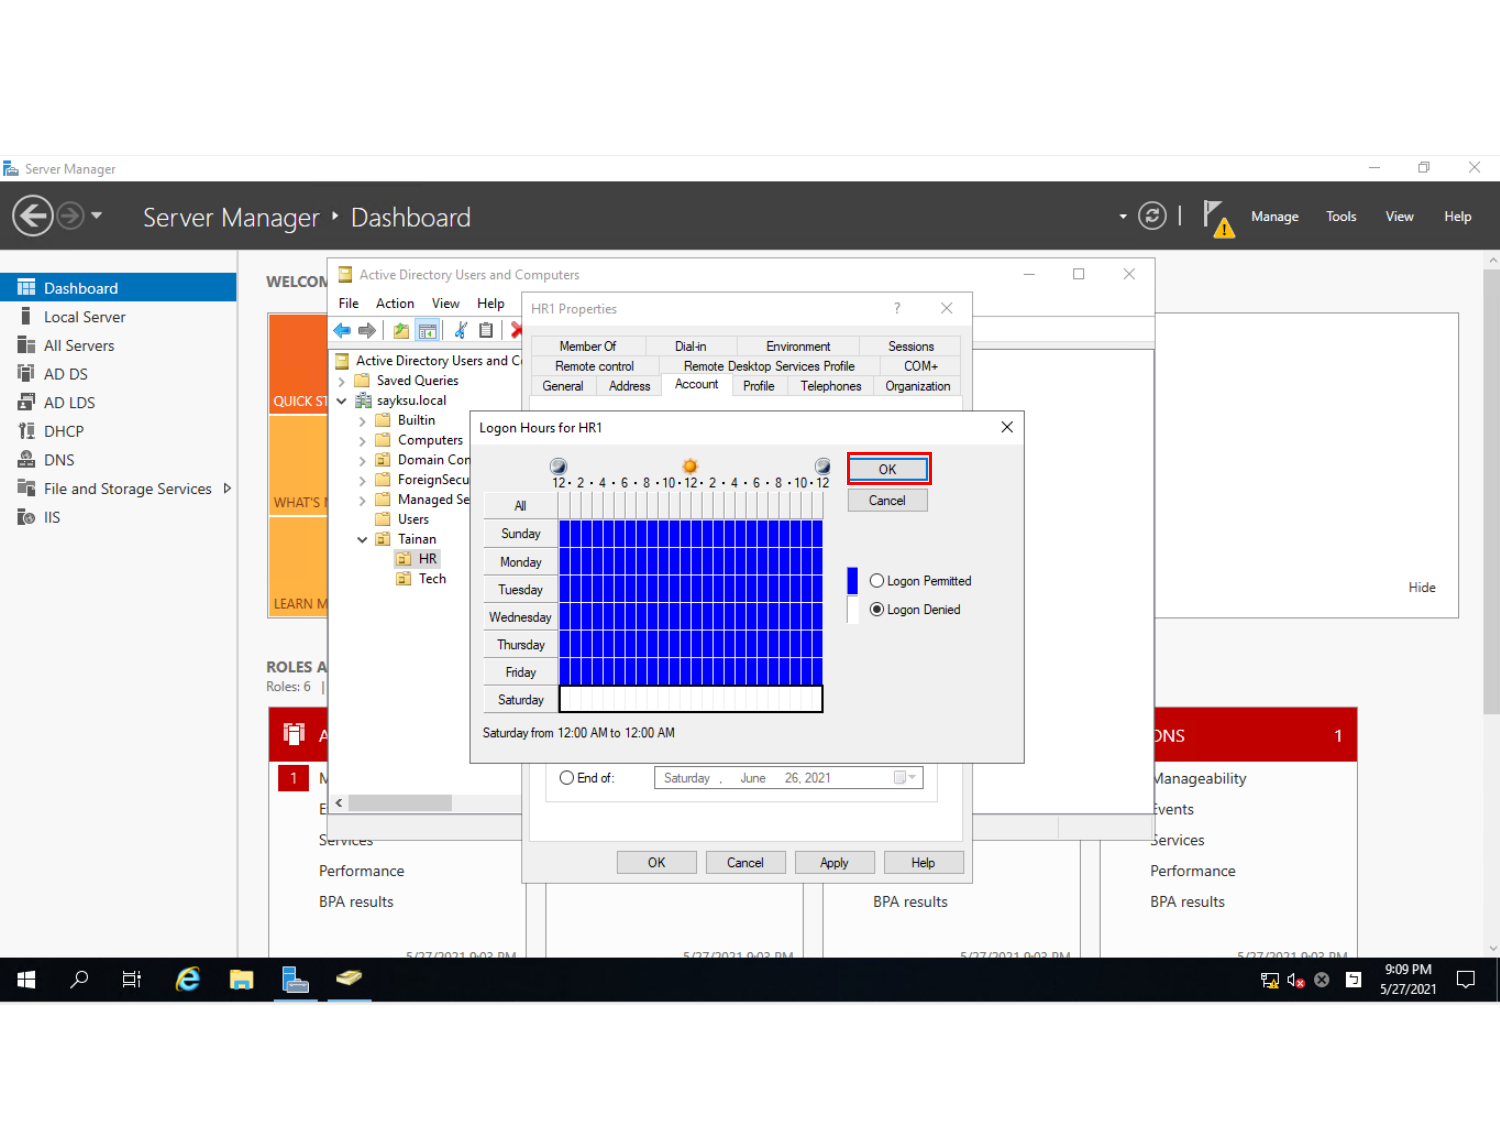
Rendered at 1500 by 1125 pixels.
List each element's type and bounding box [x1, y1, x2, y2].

picture [0, 155, 1500, 1005]
